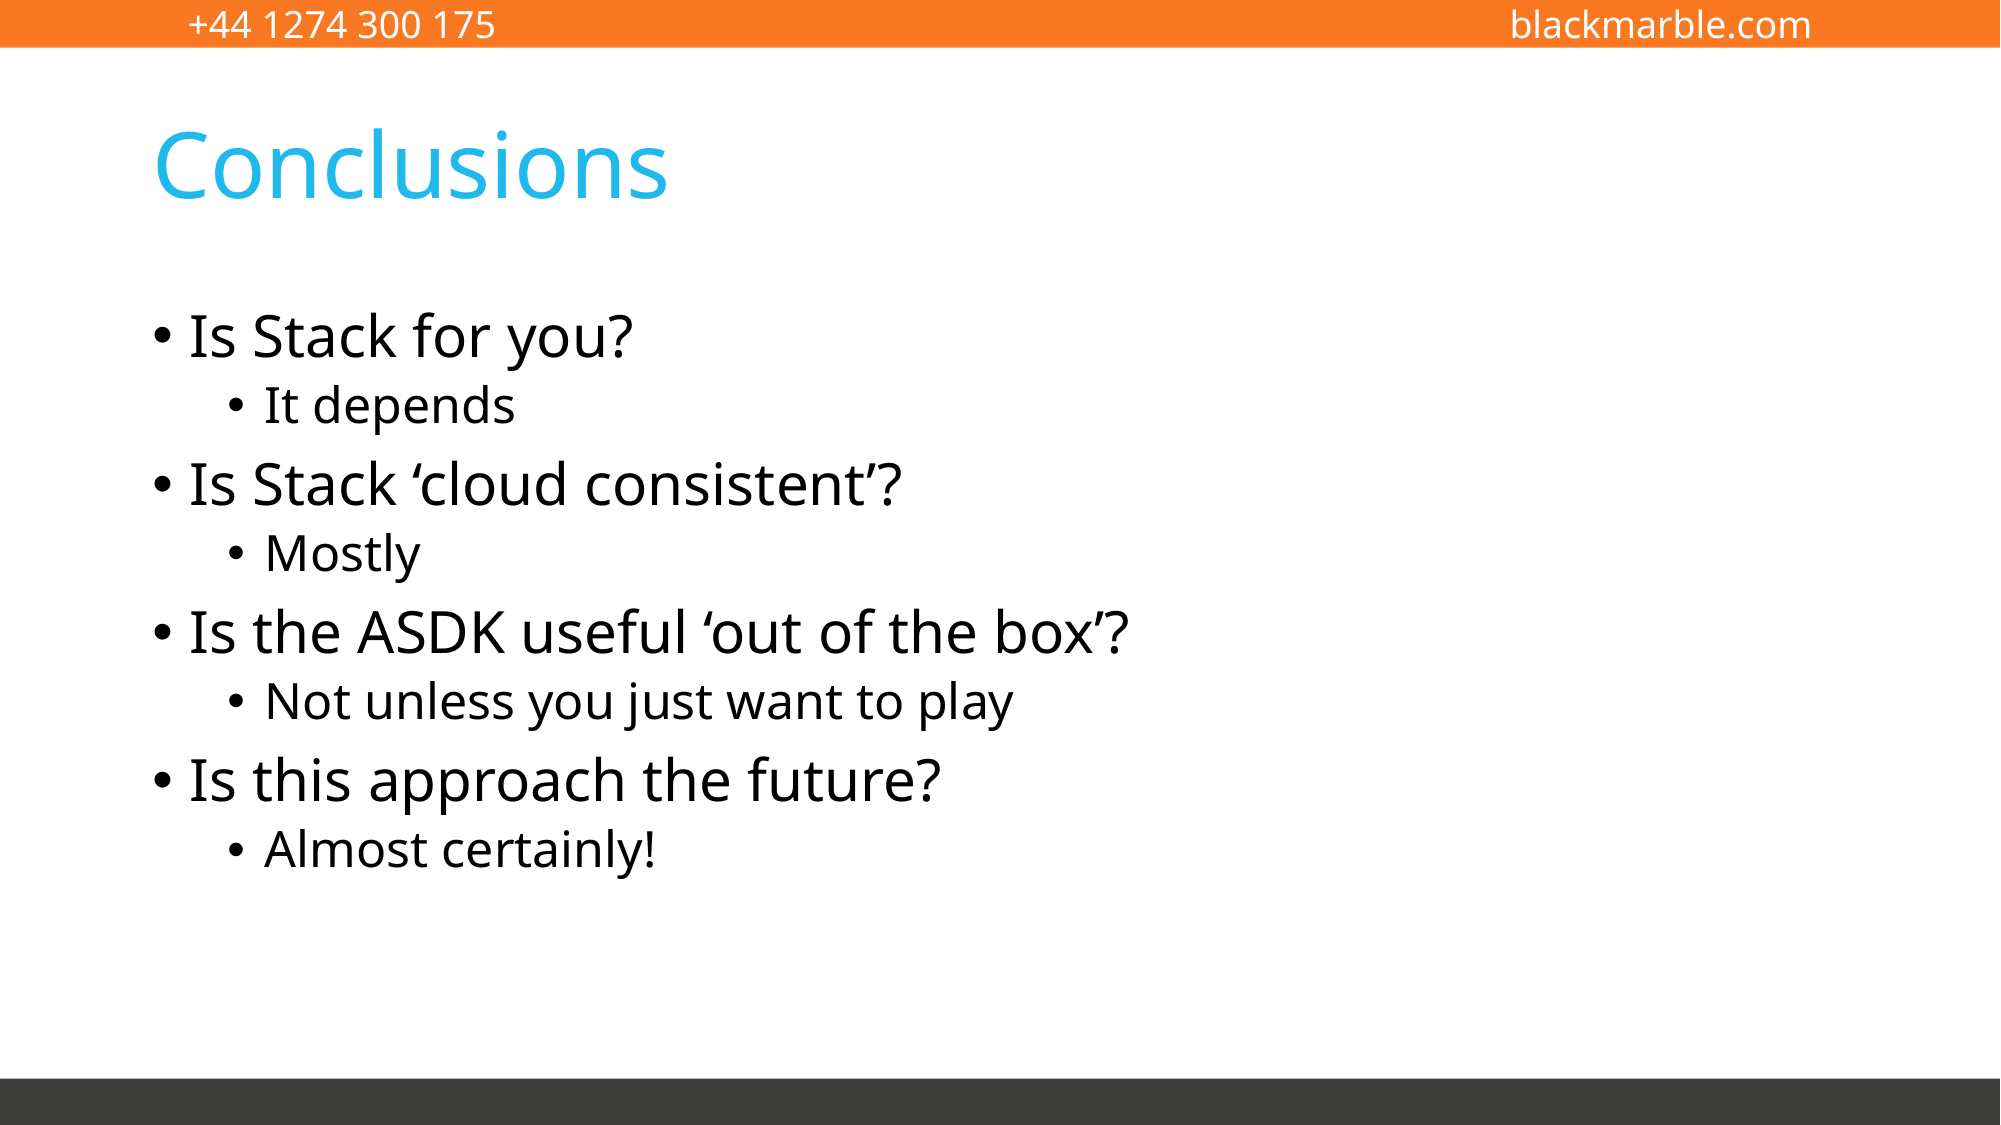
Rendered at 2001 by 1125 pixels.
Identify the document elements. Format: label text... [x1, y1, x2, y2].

list Is Stack for you? It depends Is Stack ‘cloud consistent’? Mostly Is the ASDK useful ‘out of the box’? Not unless you just want to play Is this approach the future? Almost certainly! [137, 299, 1863, 1014]
title Conclusions [137, 59, 1863, 278]
